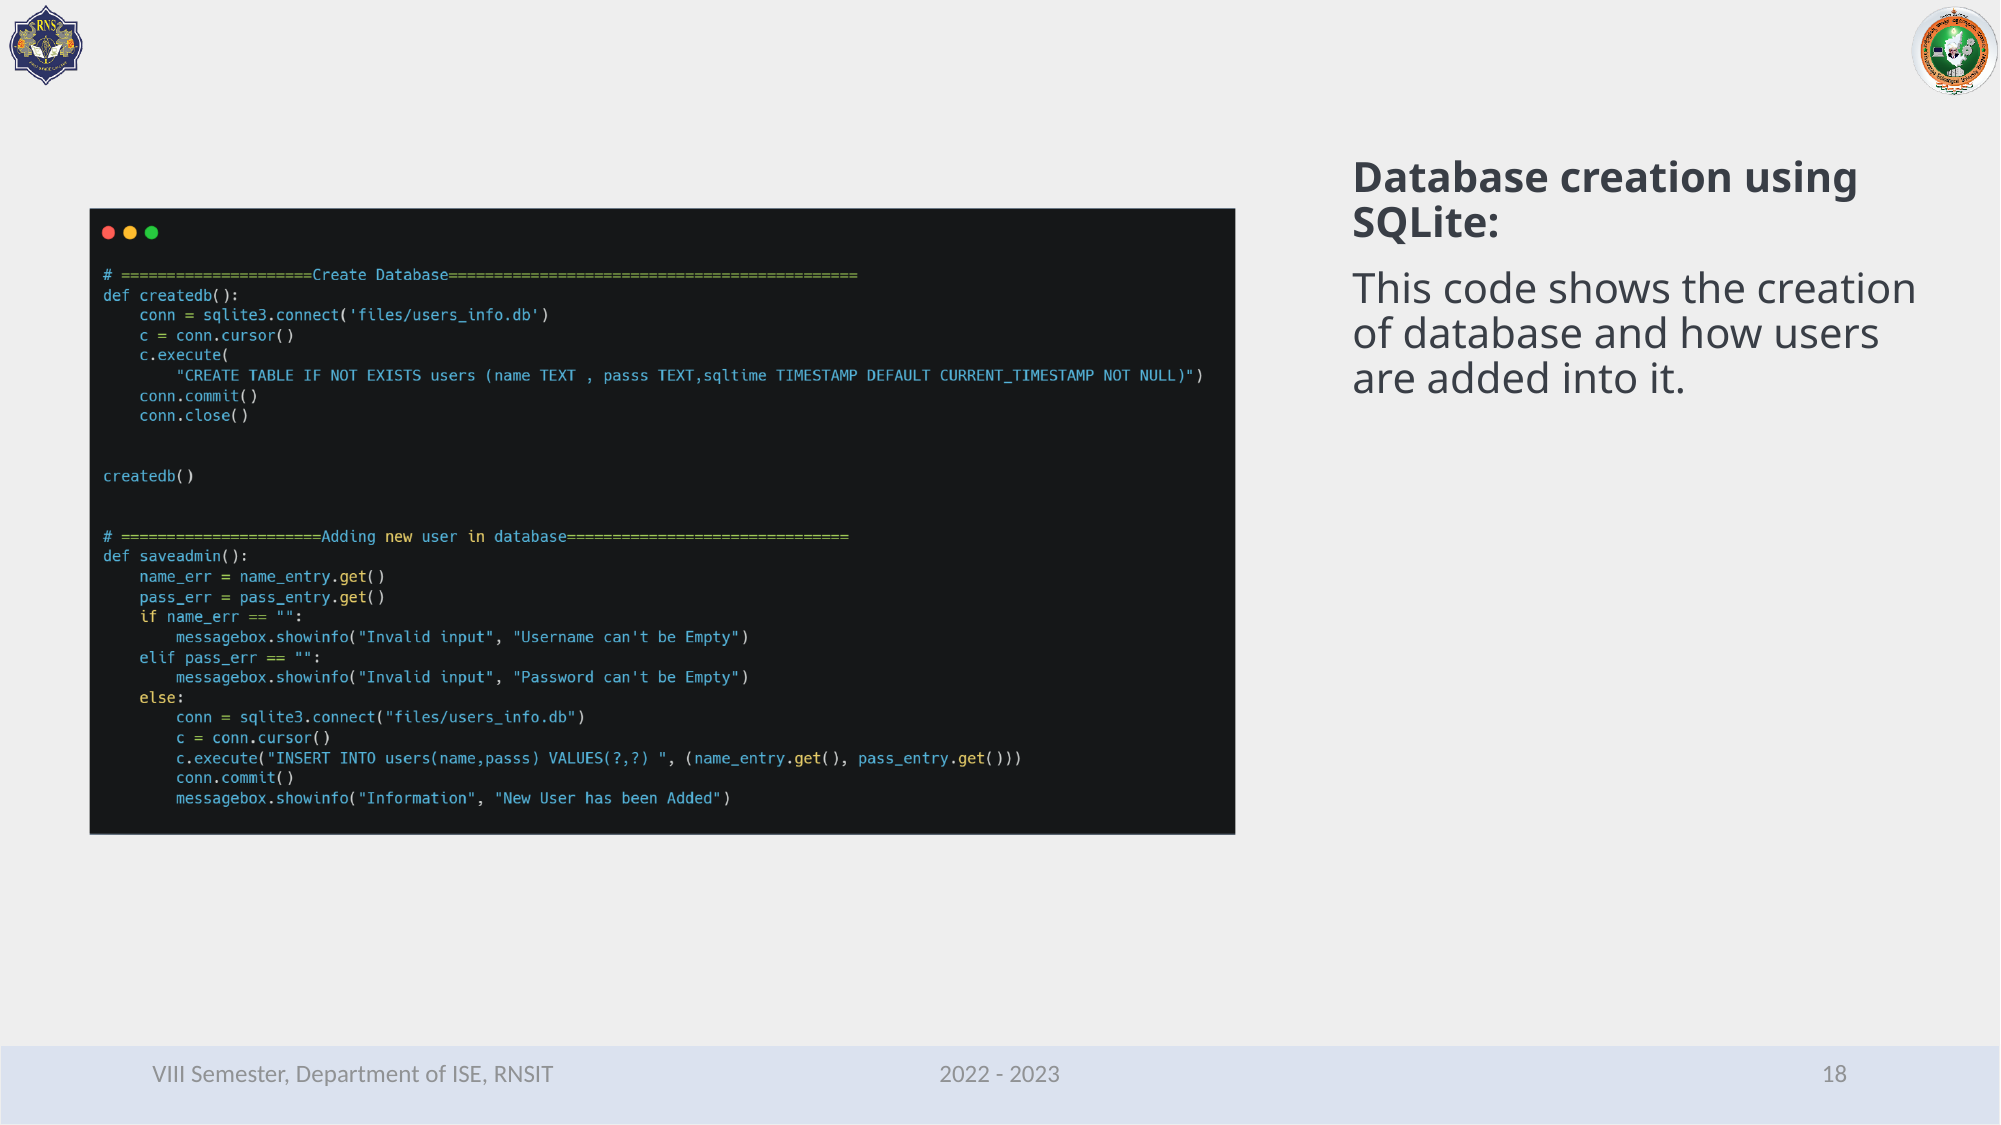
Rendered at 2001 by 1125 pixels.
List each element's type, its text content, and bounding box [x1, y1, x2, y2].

picture [89, 208, 1236, 835]
list Database creation using SQLite: This code shows the creation of database and how users are added into it. [1337, 149, 1957, 894]
footer 2022 - 2023 [662, 1042, 1338, 1103]
picture [1909, 5, 2000, 96]
slide_number VIII Semester, Department of ISE, RNSIT [137, 1042, 662, 1103]
slide_number 18 [1412, 1042, 1863, 1103]
picture [0, 0, 91, 91]
